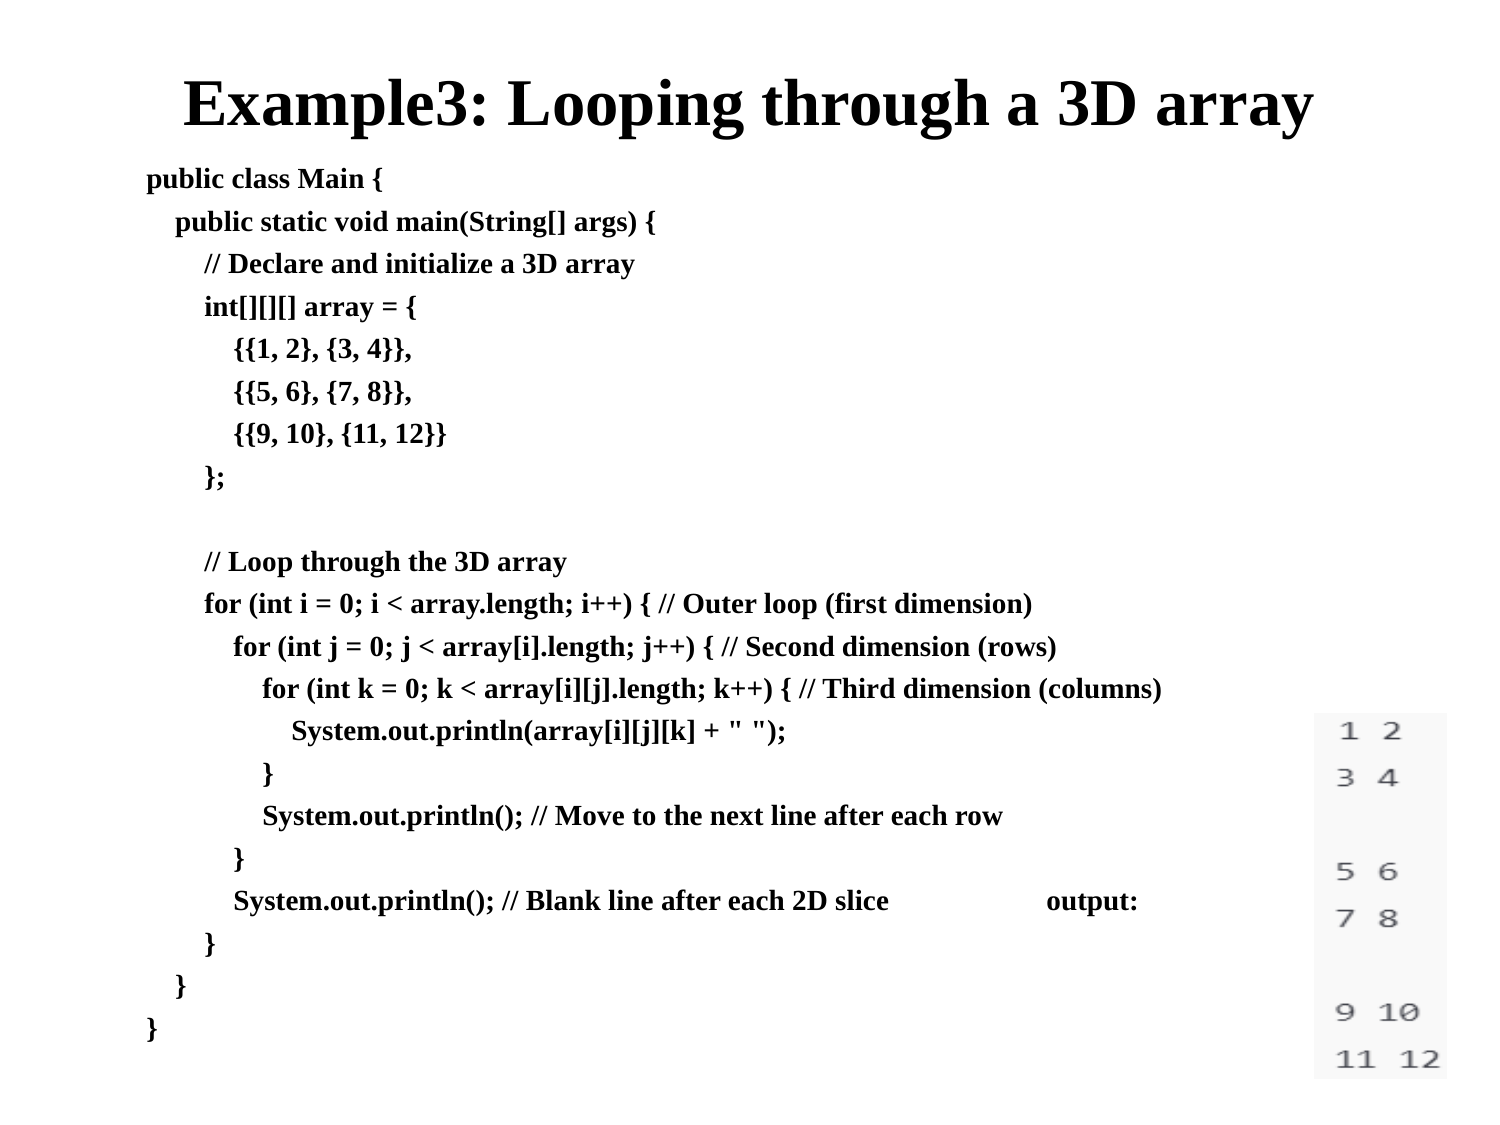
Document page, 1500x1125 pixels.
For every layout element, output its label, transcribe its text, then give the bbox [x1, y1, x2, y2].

title Example3: Looping through a 3D array [112, 46, 1388, 152]
slide_number 56 [1074, 1025, 1388, 1100]
list public class Main { public static void main(String[] args) { // Declare and initialize a 3D array int[][][] array = { {{1, 2}, {3, 4}}, {{5, 6}, {7, 8}}, {{9, 10}, {11, 12}} }; // Loop through the 3D array for (int i = 0; i < array.length; i++) { // Outer loop (first dimension) for (int j = 0; j < array[i].length; j++) { // Second dimension (rows) for (int k = 0; k < array[i][j].length; k++) { // Third dimension (columns) System.out.println(array[i][j][k] + " "); } System.out.println(); // Move to the next line after each row } System.out.println(); // Blank line after each 2D slice output: } } } [112, 152, 1467, 1100]
picture [1314, 713, 1448, 1080]
